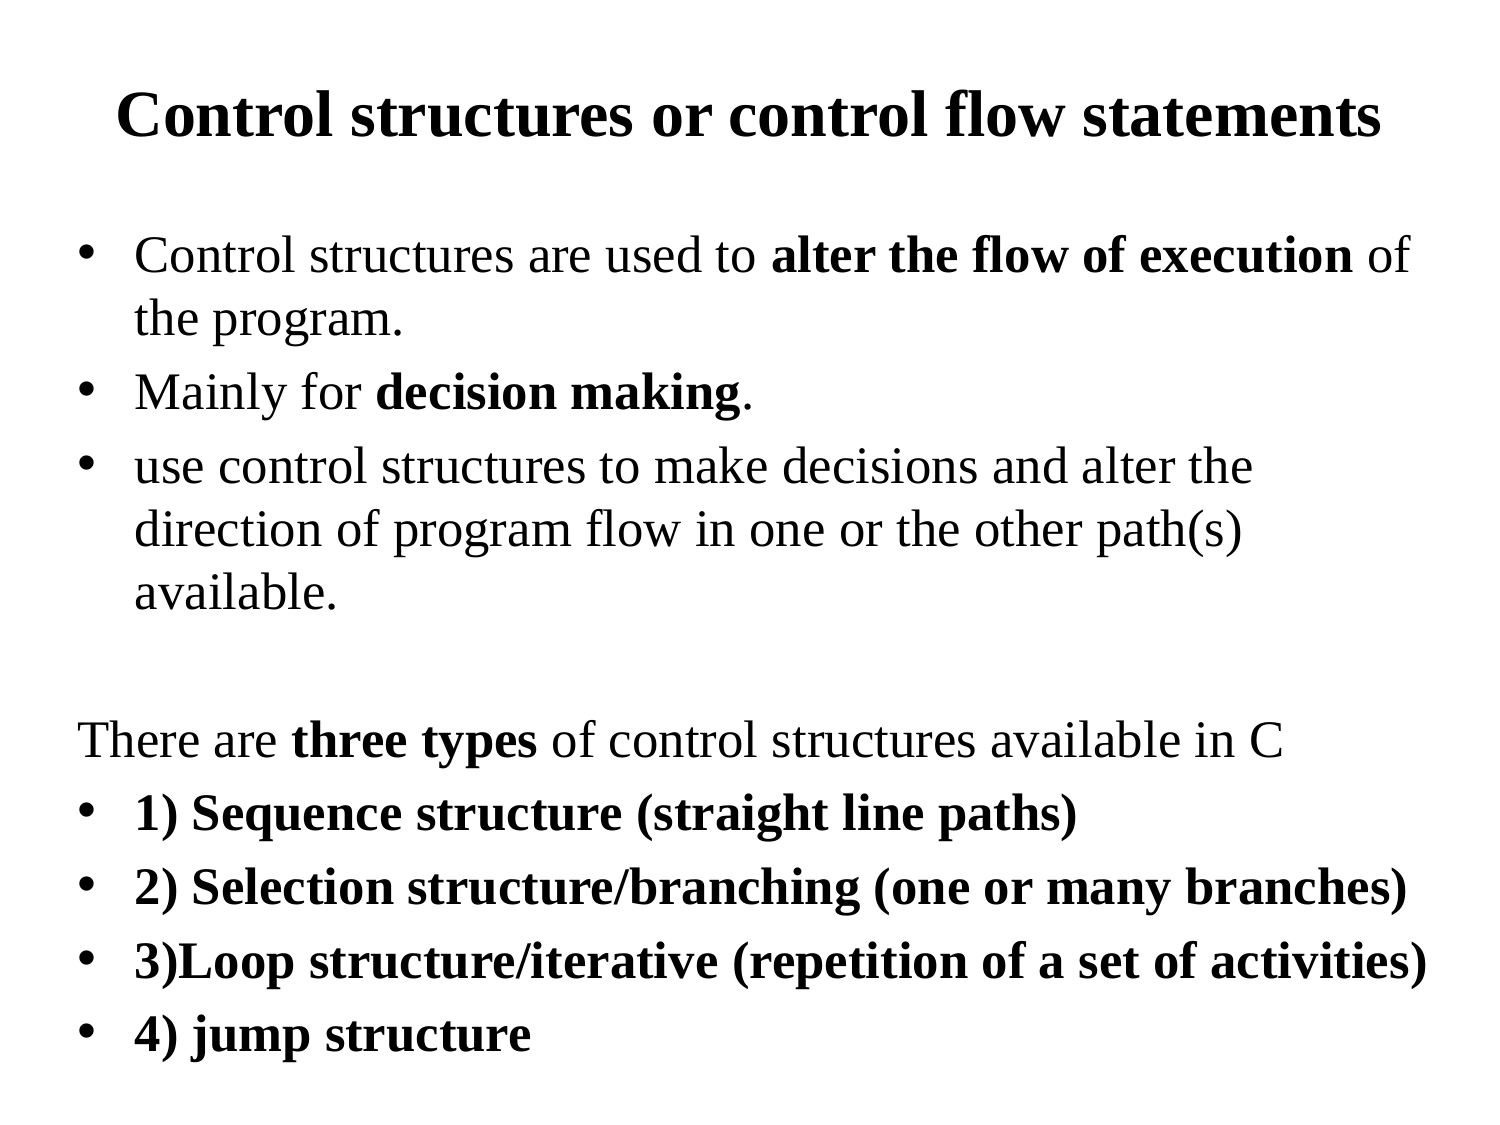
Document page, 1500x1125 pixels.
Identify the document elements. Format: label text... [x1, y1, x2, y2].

list Control structures are used to alter the flow of execution of the program. Mainly for decision making. use control structures to make decisions and alter the direction of program flow in one or the other path(s) available. There are three types of control structures available in C 1) Sequence structure (straight line paths) 2) Selection structure/branching (one or many branches) 3)Loop structure/iterative (repetition of a set of activities) 4) jump structure [62, 212, 1463, 1075]
title Control structures or control flow statements [75, 45, 1425, 175]
